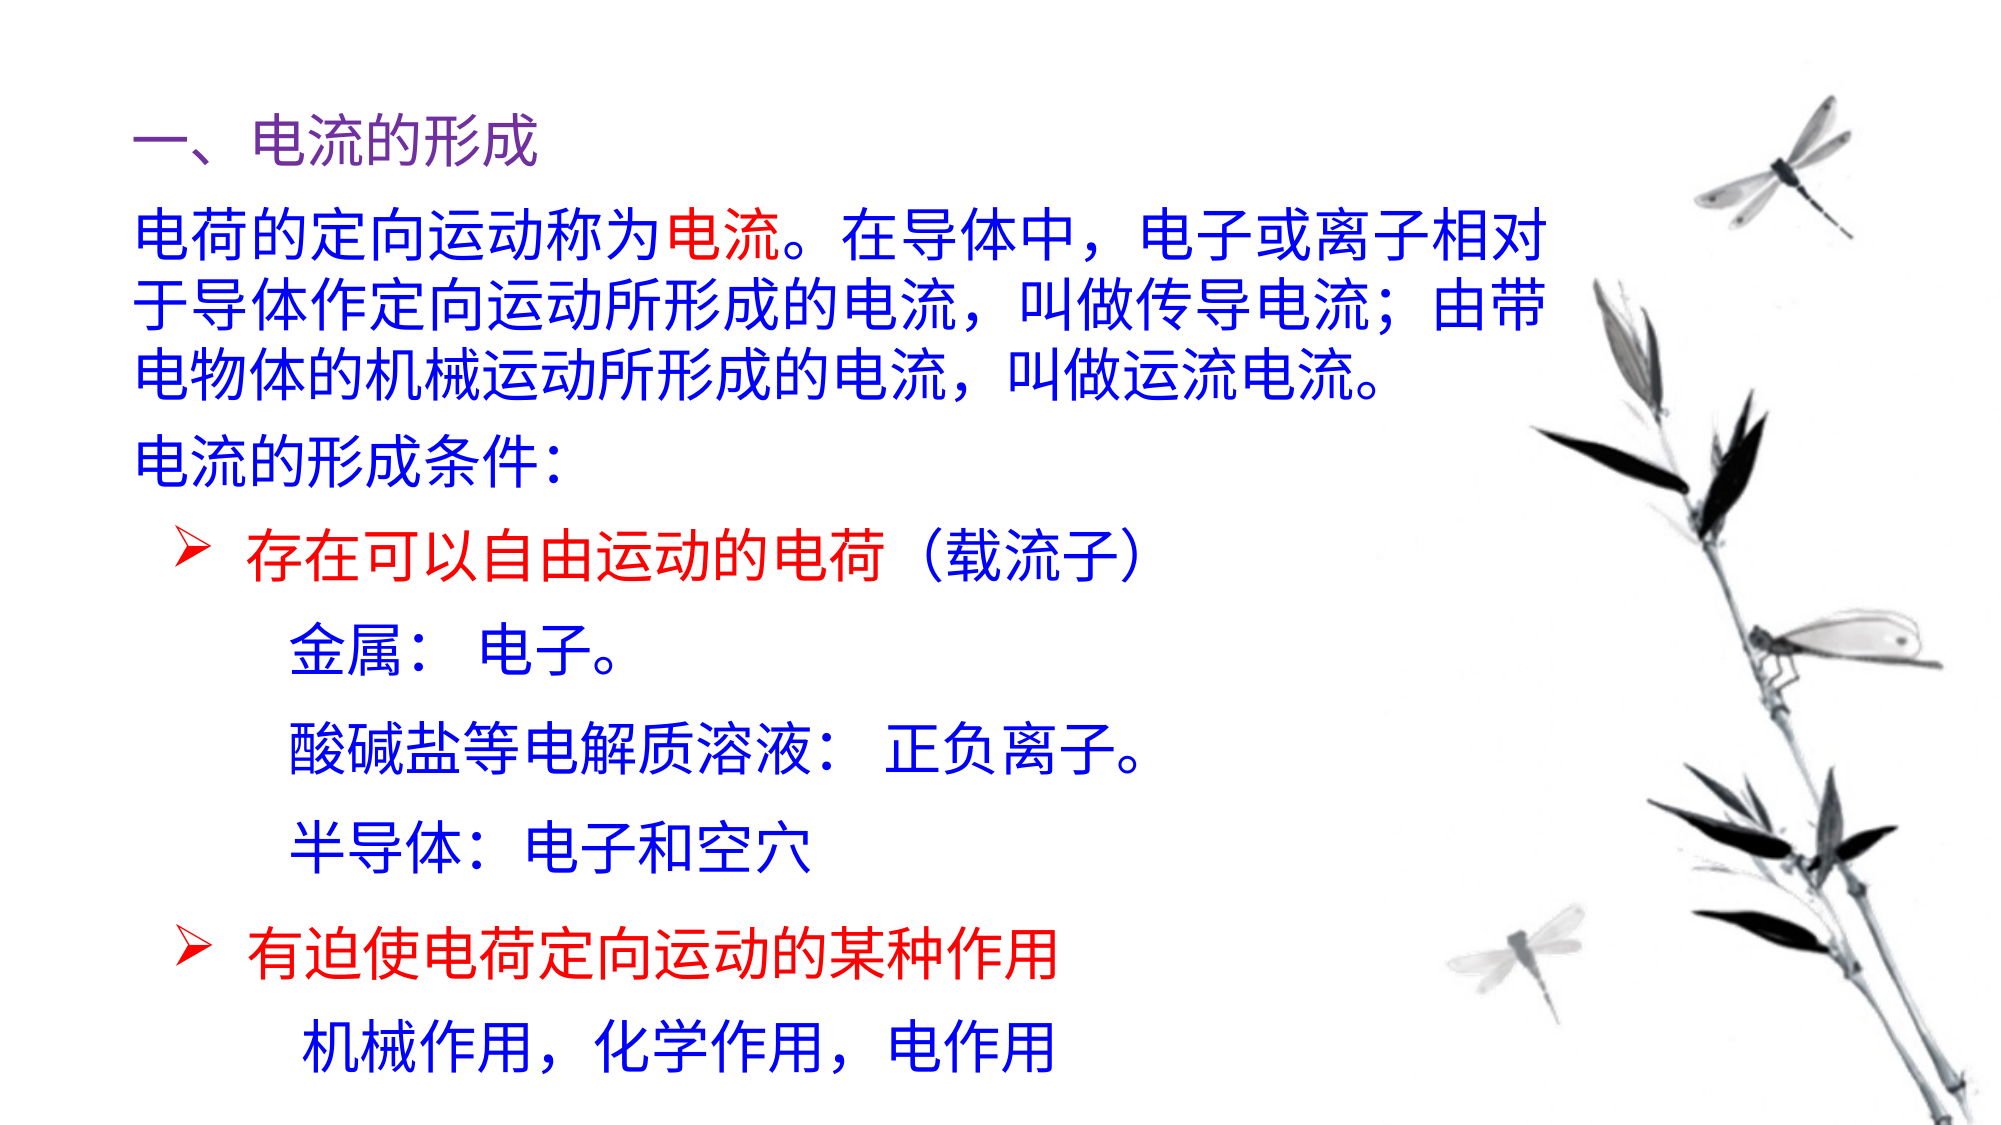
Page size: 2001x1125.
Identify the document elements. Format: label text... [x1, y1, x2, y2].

text_box 一、电流的形成 [117, 96, 944, 182]
text_box 金属： 电子。 酸碱盐等电解质溶液： 正负离子。 半导体：电子和空穴 [273, 605, 1387, 889]
text_box 电流的形成条件： [117, 417, 873, 503]
text_box 机械作用，化学作用，电作用 [286, 1002, 1074, 1088]
text_box 存在可以自由运动的电荷（载流子） [156, 511, 1439, 597]
text_box 电荷的定向运动称为电流。在导体中，电子或离子相对于导体作定向运动所形成的电流，叫做传导电流；由带电物体的机械运动所形成的电流，叫做运流电流。 [117, 190, 1564, 416]
text_box 有迫使电荷定向运动的某种作用 [156, 910, 1469, 995]
picture [1376, 61, 2000, 1125]
